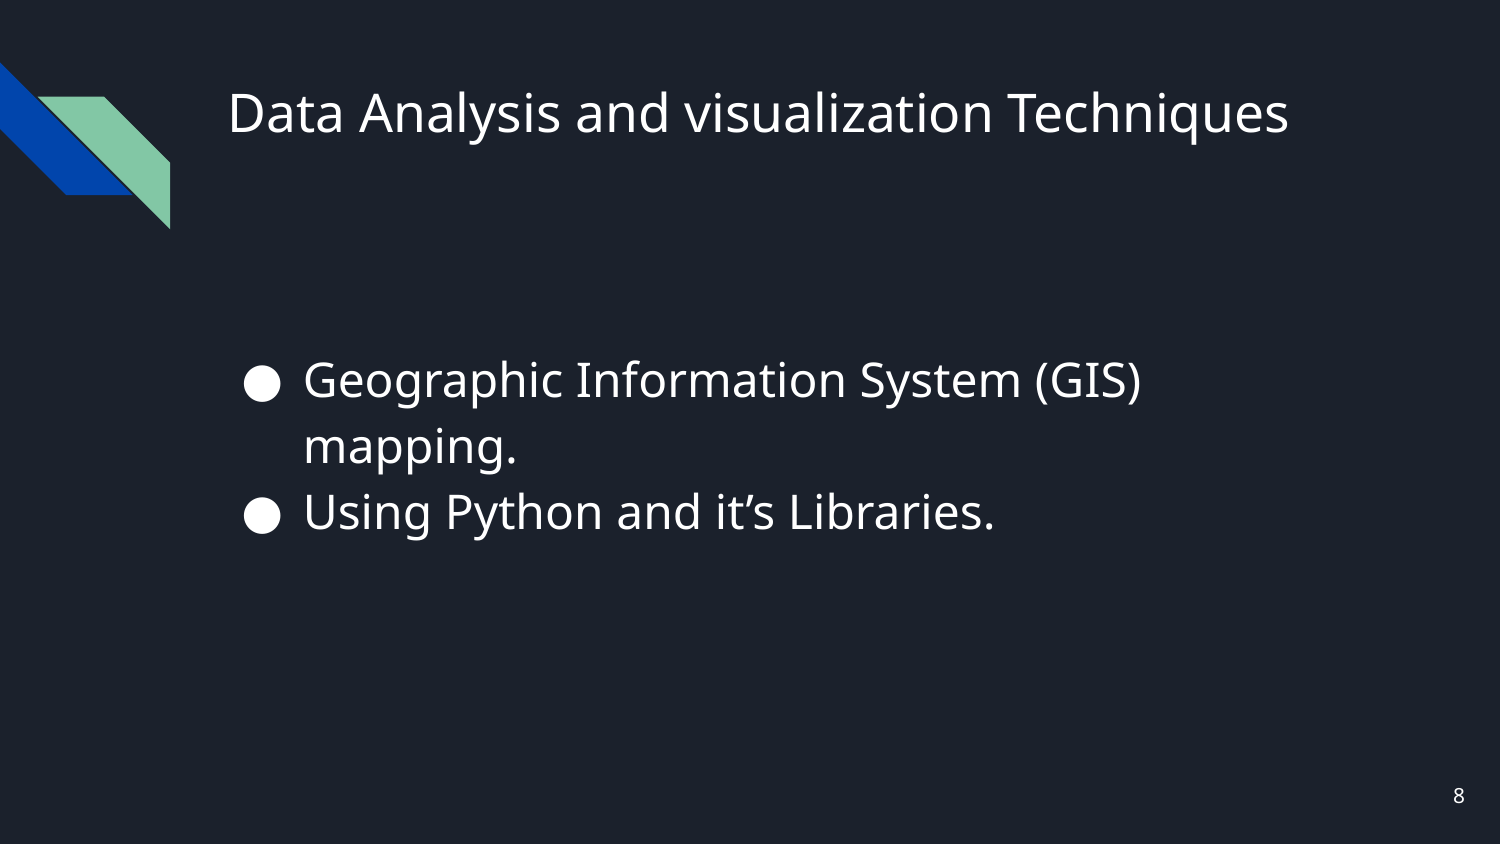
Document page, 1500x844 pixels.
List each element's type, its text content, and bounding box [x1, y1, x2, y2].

list Geographic Information System (GIS) mapping. Using Python and it’s Libraries. [212, 325, 1368, 804]
slide_number ‹#› [1389, 764, 1480, 830]
title Data Analysis and visualization Techniques [212, 64, 1368, 215]
